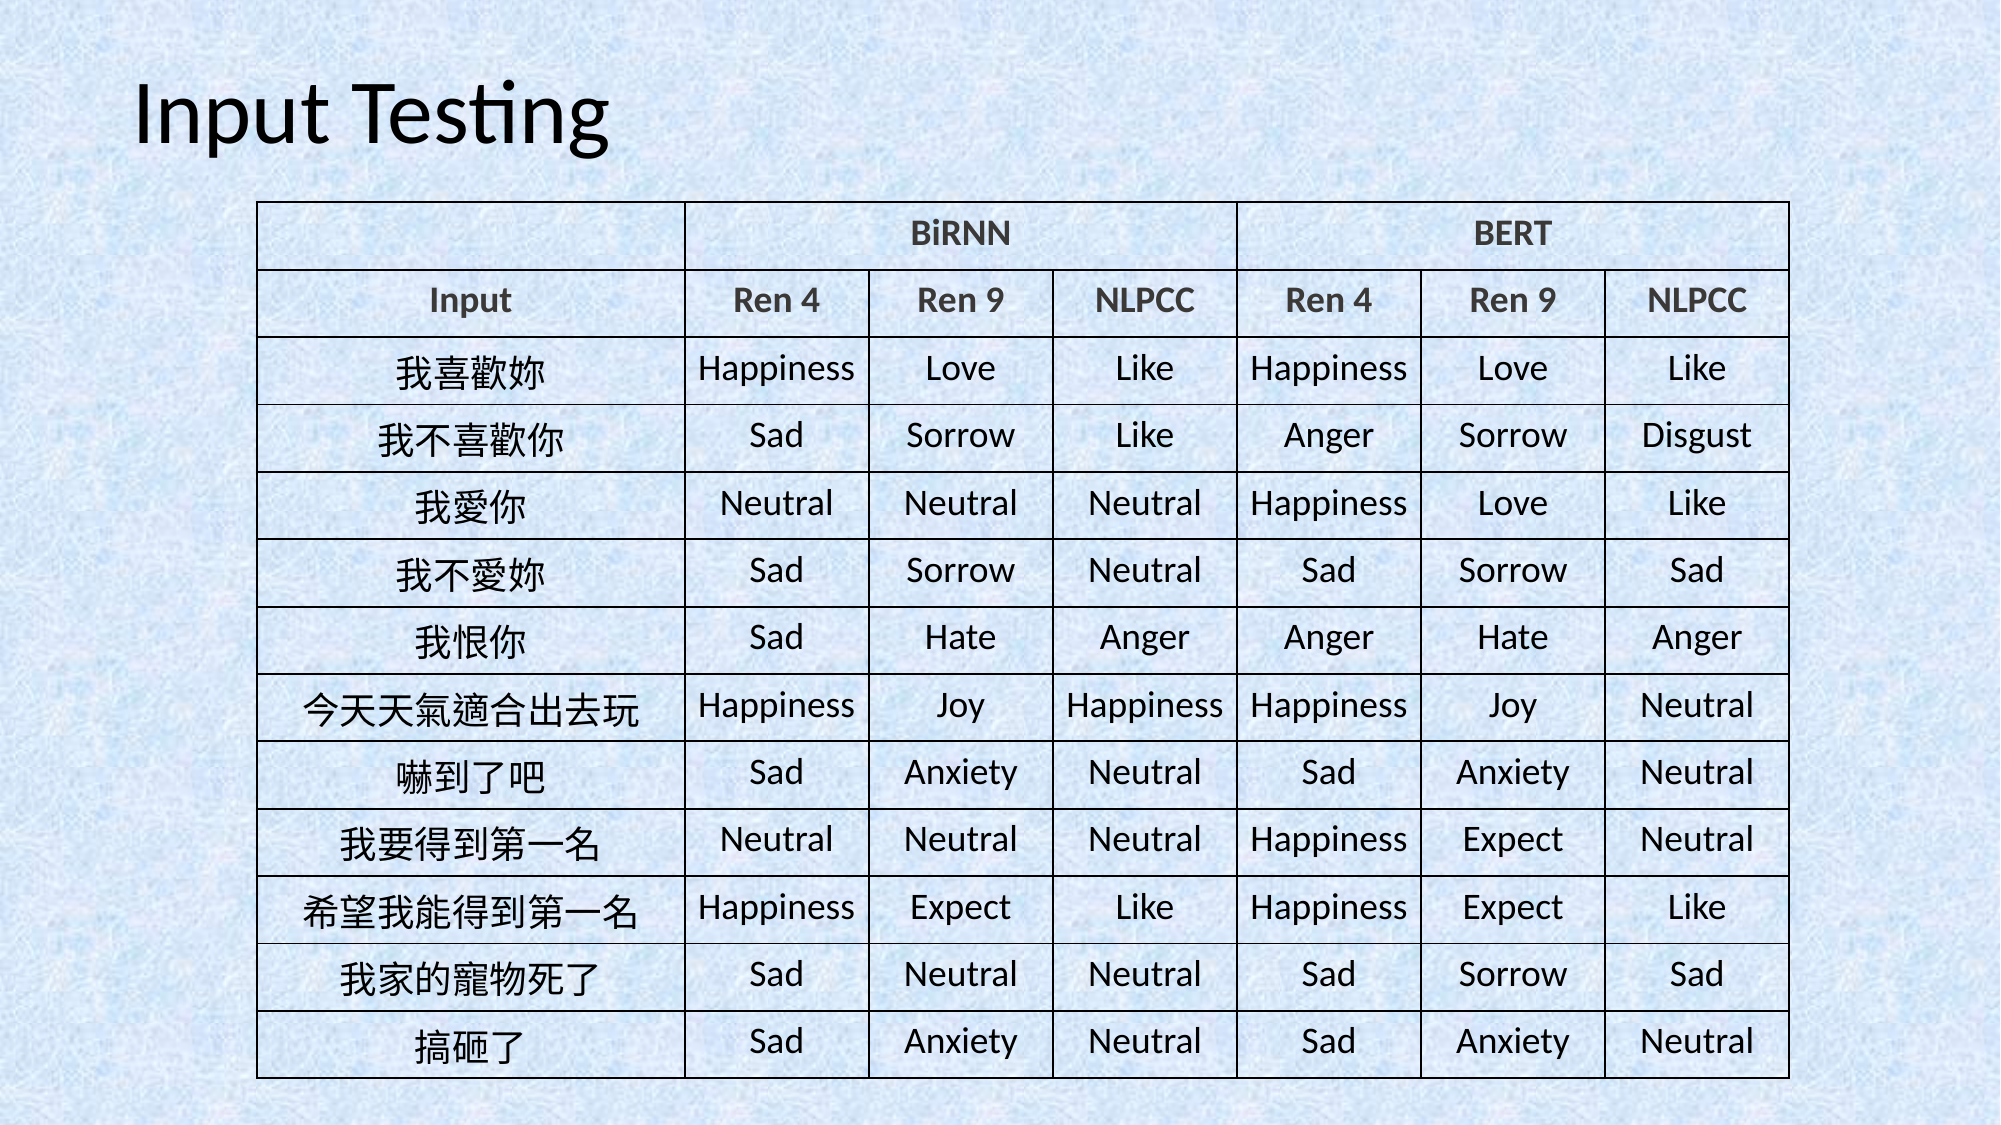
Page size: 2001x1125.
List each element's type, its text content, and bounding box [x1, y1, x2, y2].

table_cell Hate [1422, 608, 1604, 673]
table_cell 希望我能得到第一名 [258, 877, 684, 943]
table_cell Like [1606, 877, 1788, 943]
table_cell Neutral [1054, 473, 1236, 538]
table_cell Sorrow [1422, 944, 1604, 1010]
table_cell Neutral [686, 473, 868, 538]
table_cell Sad [686, 540, 868, 606]
table_cell 搞砸了 [258, 1012, 684, 1077]
table_cell Anxiety [1422, 742, 1604, 808]
table_header [258, 203, 684, 269]
table_cell Anger [1238, 608, 1420, 673]
table_cell Neutral [1606, 1012, 1788, 1077]
table_cell 我愛你 [258, 473, 684, 538]
table_cell Love [1422, 473, 1604, 538]
table_cell Like [1606, 338, 1788, 404]
table_cell Happiness [1238, 877, 1420, 943]
table_cell Anger [1606, 608, 1788, 673]
table_cell 我恨你 [258, 608, 684, 673]
table_cell Neutral [1054, 944, 1236, 1010]
table_cell Happiness [1238, 473, 1420, 538]
table_cell Happiness [686, 338, 868, 404]
table_cell Anxiety [870, 1012, 1052, 1077]
table_cell NLPCC [1054, 271, 1236, 336]
table_header BiRNN [686, 203, 1236, 269]
table_cell Expect [870, 877, 1052, 943]
table_cell Ren 4 [686, 271, 868, 336]
table_cell Anger [1238, 405, 1420, 471]
table_cell Happiness [1238, 810, 1420, 875]
table_cell Sad [1606, 540, 1788, 606]
table_cell Sad [1238, 1012, 1420, 1077]
table_cell Happiness [1054, 675, 1236, 740]
table_cell Sad [686, 1012, 868, 1077]
table_cell 我家的寵物死了 [258, 944, 684, 1010]
table_cell Sad [1238, 742, 1420, 808]
table_cell Happiness [686, 675, 868, 740]
table_cell Sad [686, 742, 868, 808]
table_cell Neutral [1054, 1012, 1236, 1077]
table_cell Anxiety [870, 742, 1052, 808]
table_cell 今天天氣適合出去玩 [258, 675, 684, 740]
table_cell 我要得到第一名 [258, 810, 684, 875]
table_cell Sad [686, 608, 868, 673]
table_cell Sorrow [870, 405, 1052, 471]
table_cell Neutral [686, 810, 868, 875]
table_header BERT [1238, 203, 1788, 269]
table_cell Expect [1422, 877, 1604, 943]
table_cell 嚇到了吧 [258, 742, 684, 808]
table_cell Sorrow [1422, 405, 1604, 471]
table_cell Sad [1238, 540, 1420, 606]
table_cell Love [1422, 338, 1604, 404]
table_cell NLPCC [1606, 271, 1788, 336]
table_cell Neutral [870, 810, 1052, 875]
text_box Input Testing [117, 44, 2000, 169]
table_cell Joy [870, 675, 1052, 740]
table_cell Like [1054, 877, 1236, 943]
table_cell Love [870, 338, 1052, 404]
table_cell Neutral [1054, 742, 1236, 808]
table_cell 我喜歡妳 [258, 338, 684, 404]
table_cell Ren 9 [870, 271, 1052, 336]
table_cell Anxiety [1422, 1012, 1604, 1077]
table_cell Input [258, 271, 684, 336]
table_cell Sorrow [1422, 540, 1604, 606]
table_cell Neutral [1606, 675, 1788, 740]
table_cell Like [1606, 473, 1788, 538]
table_cell Expect [1422, 810, 1604, 875]
table_cell Hate [870, 608, 1052, 673]
table_cell Like [1054, 405, 1236, 471]
table_cell Neutral [870, 944, 1052, 1010]
table_cell Anger [1054, 608, 1236, 673]
table_cell Neutral [870, 473, 1052, 538]
table_cell Disgust [1606, 405, 1788, 471]
table_cell Sad [686, 944, 868, 1010]
table_cell Neutral [1054, 540, 1236, 606]
table_cell Like [1054, 338, 1236, 404]
picture [0, 0, 2001, 1125]
table_cell Ren 9 [1422, 271, 1604, 336]
table_cell Sad [1238, 944, 1420, 1010]
table_cell 我不愛妳 [258, 540, 684, 606]
table_cell Happiness [686, 877, 868, 943]
table_cell Sad [686, 405, 868, 471]
table_cell Neutral [1606, 810, 1788, 875]
table_cell Sorrow [870, 540, 1052, 606]
table_cell Happiness [1238, 338, 1420, 404]
table_cell Happiness [1238, 675, 1420, 740]
table_cell Sad [1606, 944, 1788, 1010]
table_cell Ren 4 [1238, 271, 1420, 336]
table_cell Joy [1422, 675, 1604, 740]
table_cell 我不喜歡你 [258, 405, 684, 471]
table_cell Neutral [1054, 810, 1236, 875]
table_cell Neutral [1606, 742, 1788, 808]
